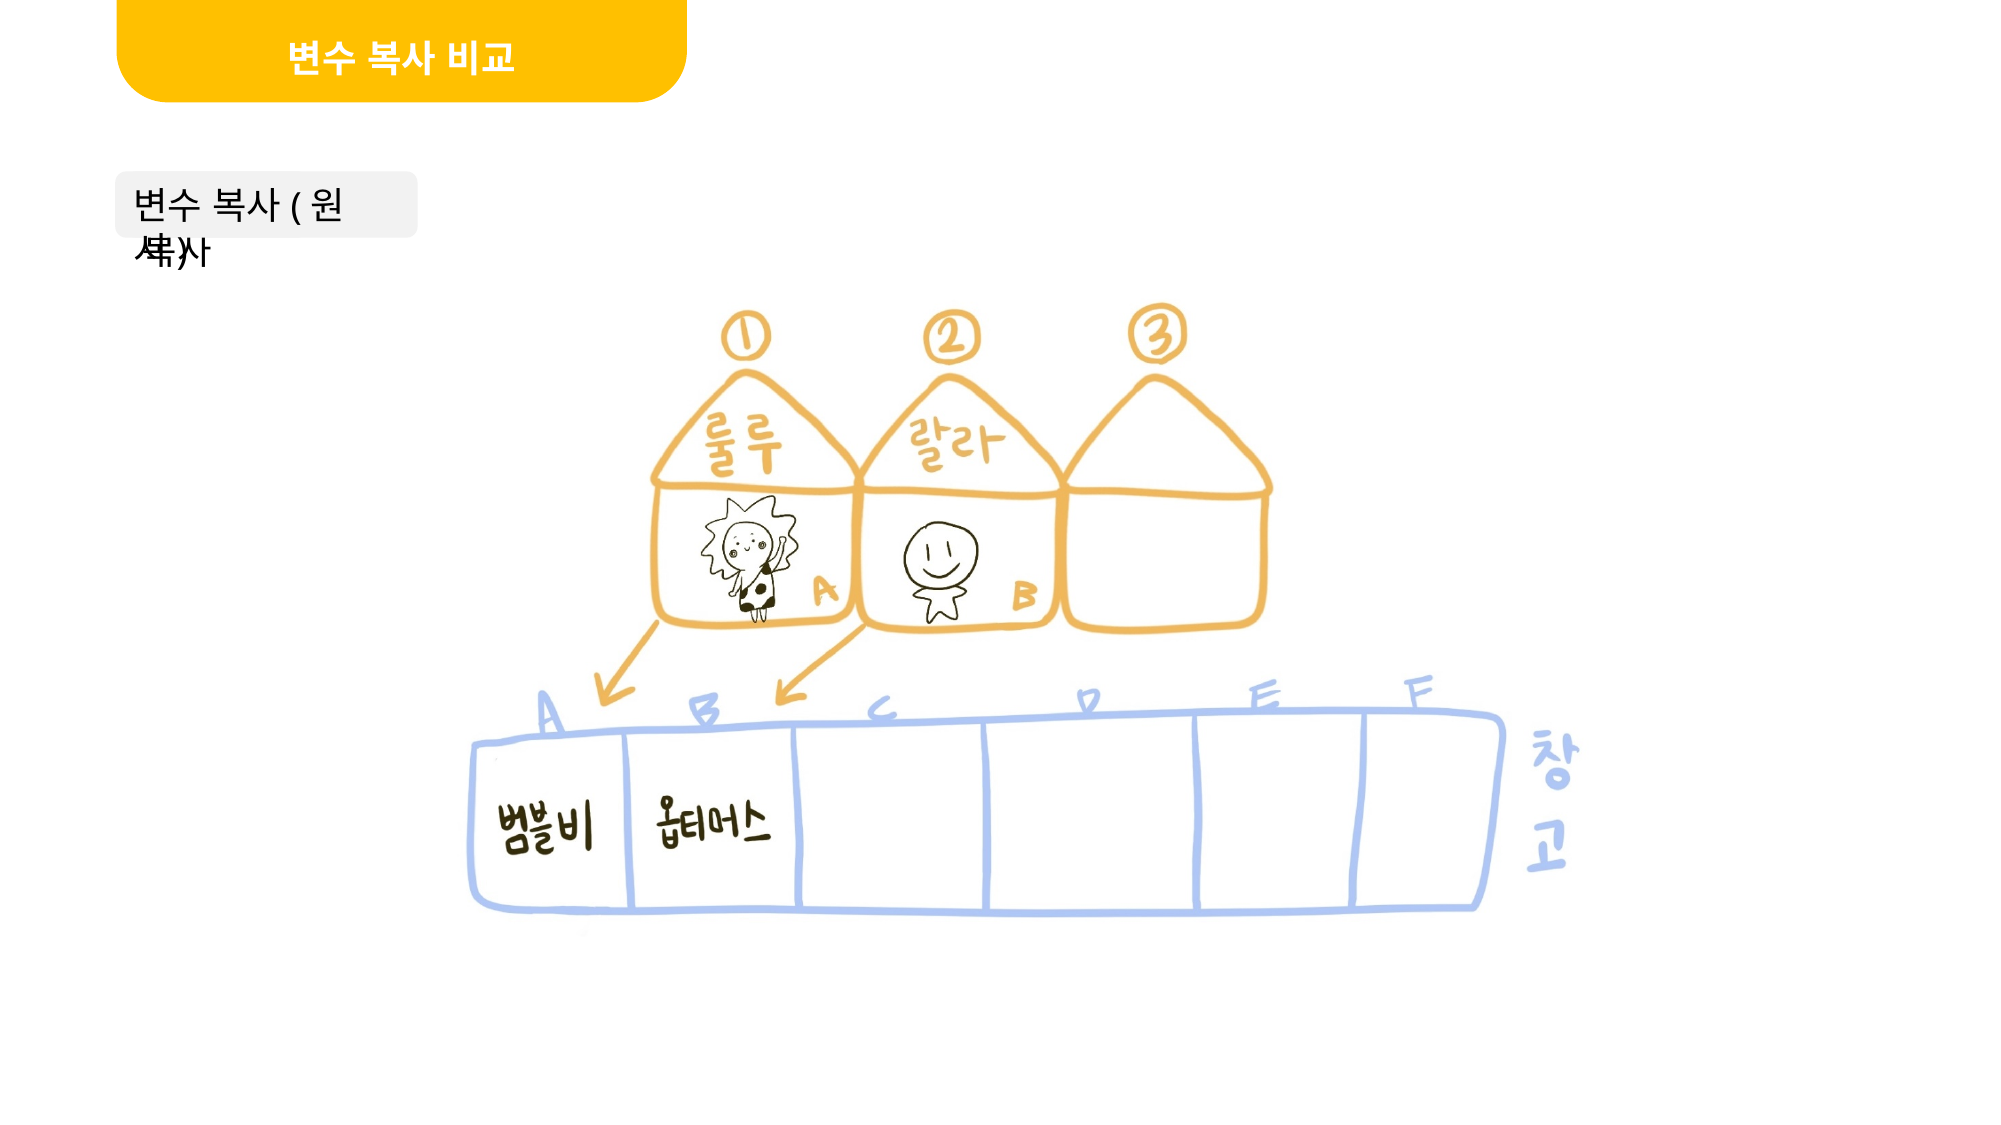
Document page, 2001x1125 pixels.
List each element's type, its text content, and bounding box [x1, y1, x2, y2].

text_box 변수 복사 비교 [115, 0, 688, 104]
text_box 변수 복사(원시) [115, 171, 367, 238]
picture [367, 149, 1633, 1125]
